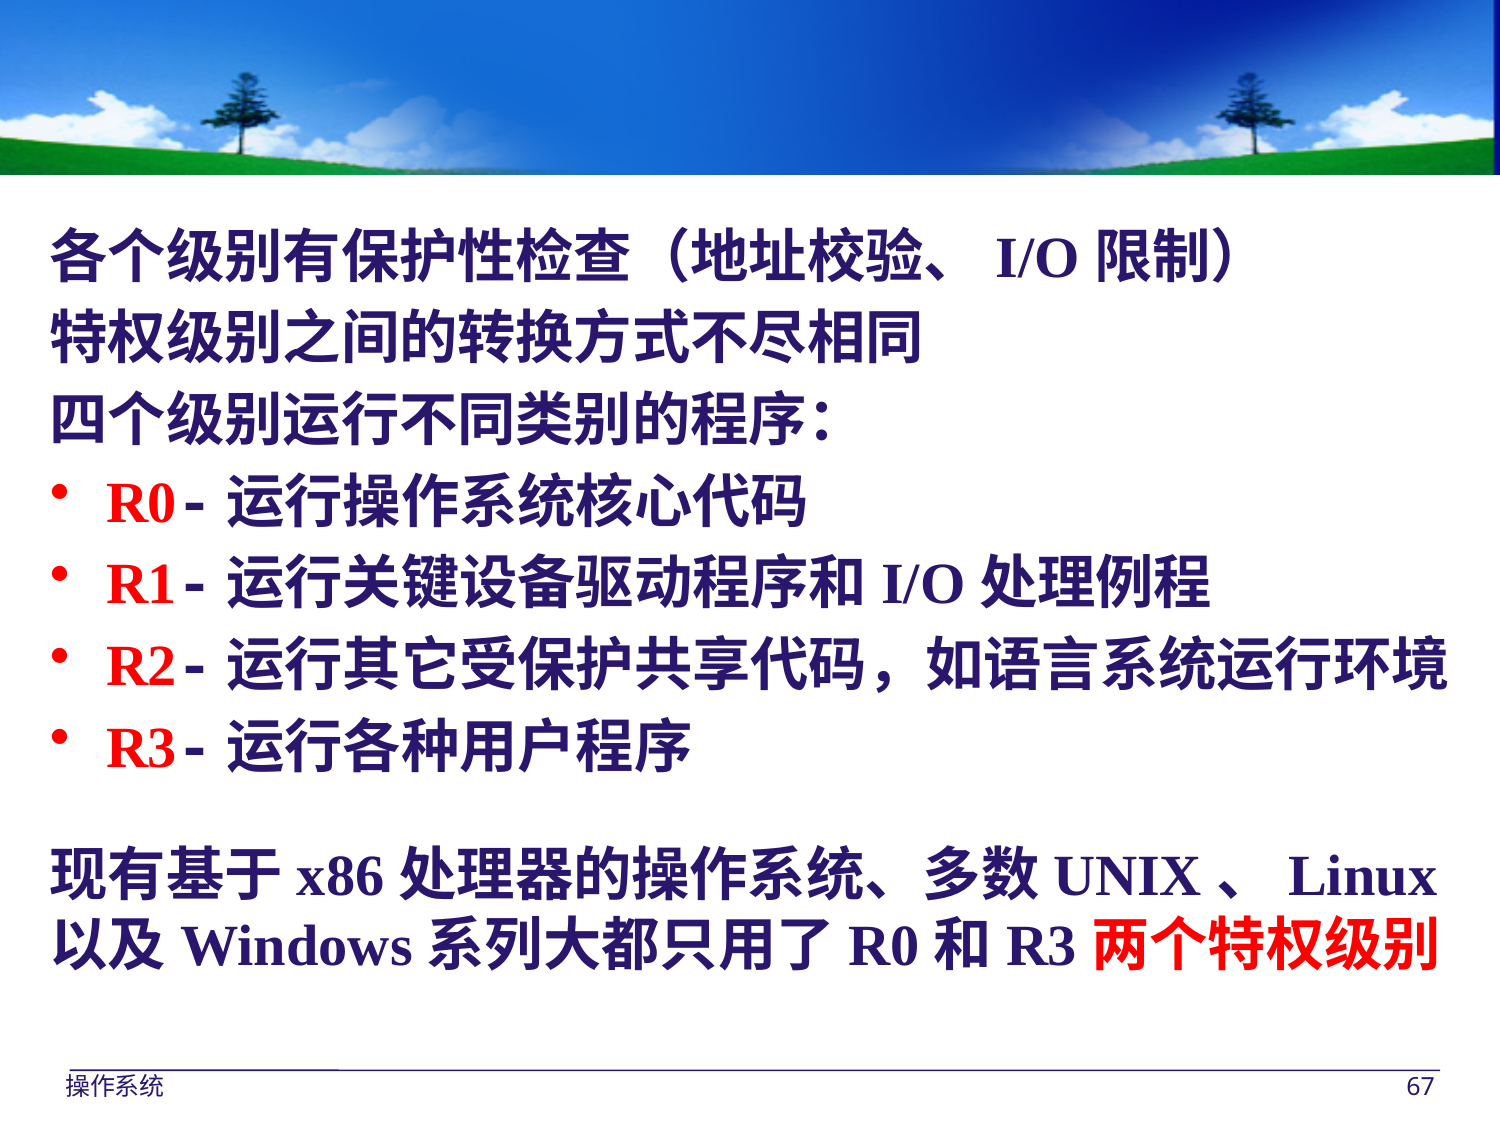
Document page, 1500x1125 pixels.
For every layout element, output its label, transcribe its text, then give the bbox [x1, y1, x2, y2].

text_box 各个级别有保护性检查（地址校验、I/O限制） 特权级别之间的转换方式不尽相同 四个级别运行不同类别的程序： R0-运行操作系统核心代码 R1-运行关键设备驱动程序和I/O处理例程 R2-运行其它受保护共享代码，如语言系统运行环境 R3-运行各种用户程序 现有基于x86处理器的操作系统、多数UNIX、Linux以及Windows系列大都只用了R0和R3两个特权级别 [35, 211, 1473, 985]
footer 67 [974, 1062, 1451, 1116]
picture [0, 0, 1500, 175]
slide_number 操作系统 [49, 1062, 401, 1116]
